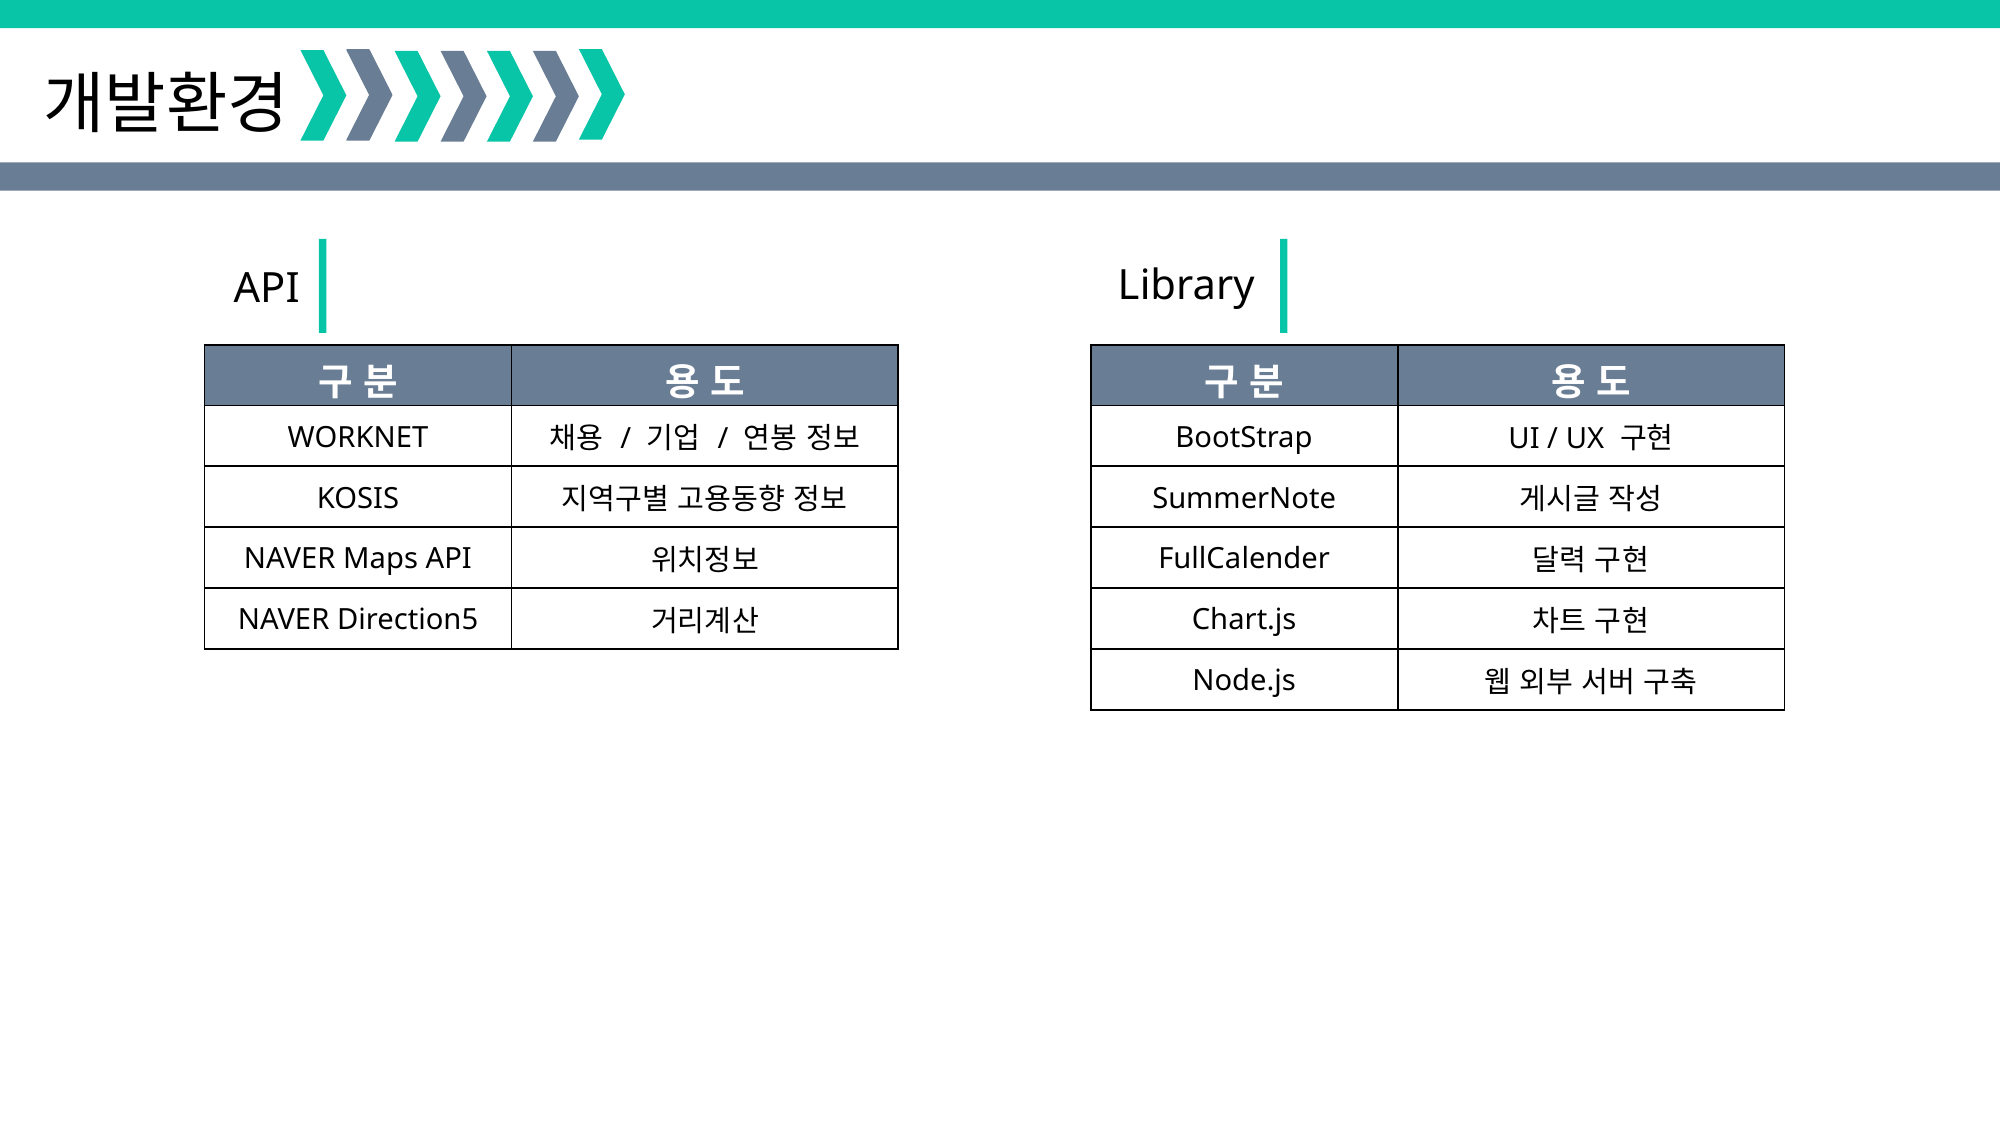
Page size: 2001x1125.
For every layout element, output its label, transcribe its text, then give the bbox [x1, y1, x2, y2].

table_cell 위치정보 [512, 528, 897, 587]
table_cell 게시글 작성 [1399, 467, 1784, 526]
table_cell KOSIS [205, 467, 511, 526]
table_cell Chart.js [1092, 589, 1397, 648]
text_box [438, 49, 488, 143]
text_box [344, 48, 394, 141]
text_box [577, 47, 626, 141]
table_cell WORKNET [205, 406, 511, 465]
table_cell FullCalender [1092, 528, 1397, 587]
table_cell 지역구별 고용동향 정보 [512, 467, 897, 526]
table_header 구 분 [205, 346, 511, 405]
table_cell 거리계산 [512, 589, 897, 648]
text_box [318, 238, 327, 253]
table_cell 채용 / 기업 / 연봉 정보 [512, 406, 897, 465]
table_cell BootStrap [1092, 406, 1397, 465]
table_header 구 분 [1092, 346, 1397, 405]
text_box [0, 0, 2000, 29]
table_cell 웹 외부 서버 구축 [1399, 650, 1784, 709]
table_cell NAVER Direction5 [205, 589, 511, 648]
text_box [531, 49, 581, 143]
table_cell SummerNote [1092, 467, 1397, 526]
table_cell 차트 구현 [1399, 589, 1784, 648]
text_box [298, 48, 348, 142]
text_box 개발환경 [28, 53, 305, 149]
text_box [485, 49, 535, 143]
text_box [318, 318, 327, 334]
text_box [392, 49, 442, 143]
table_cell Node.js [1092, 650, 1397, 709]
text_box Library [1090, 250, 1282, 316]
text_box API [206, 253, 327, 318]
table_cell UI / UX 구현 [1399, 406, 1784, 465]
table_header 용 도 [1399, 346, 1784, 405]
text_box [1279, 238, 1288, 334]
table_cell NAVER Maps API [205, 528, 511, 587]
text_box [0, 161, 2000, 192]
table_header 용 도 [512, 346, 897, 405]
table_cell 달력 구현 [1399, 528, 1784, 587]
